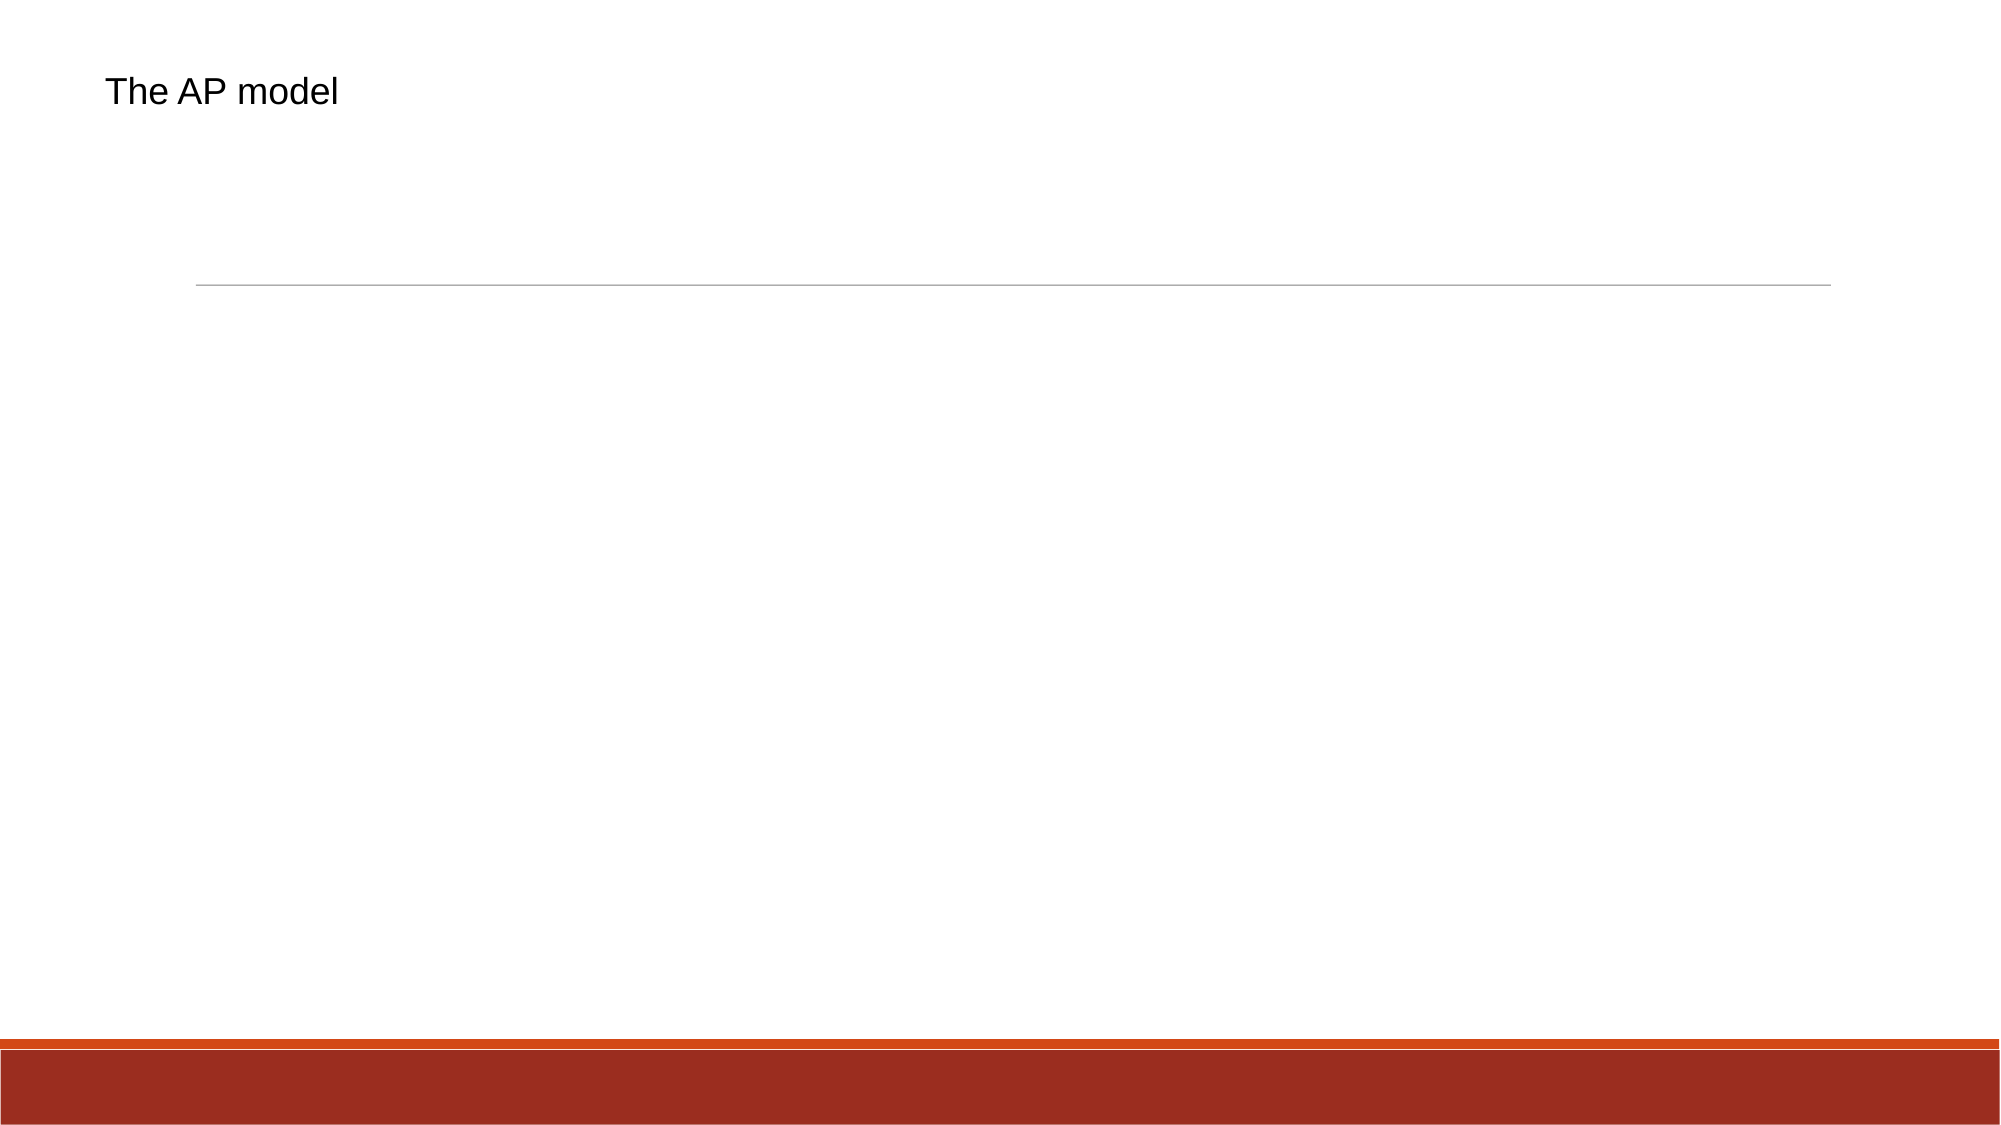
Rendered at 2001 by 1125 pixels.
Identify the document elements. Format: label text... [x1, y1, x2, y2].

text_box The AP model [89, 59, 1875, 285]
